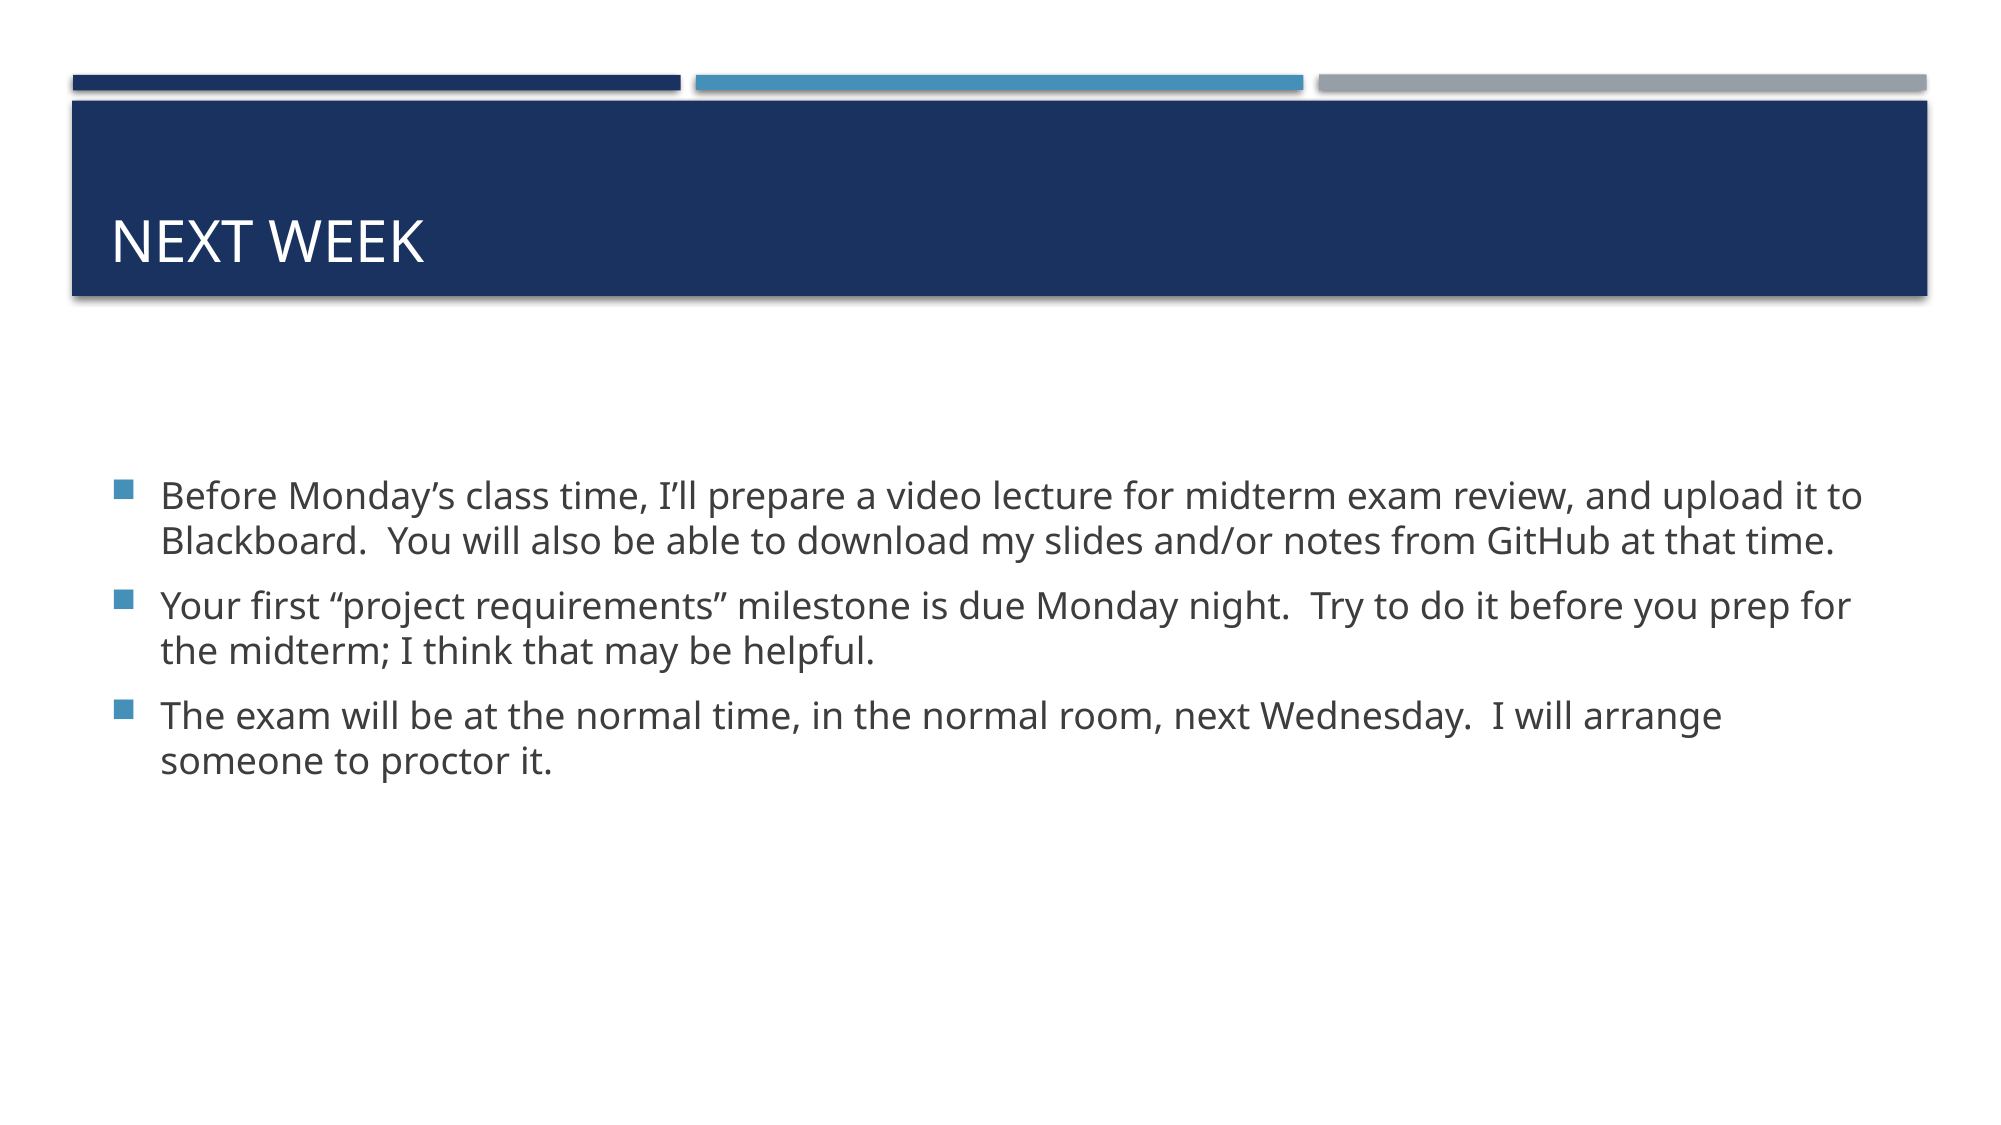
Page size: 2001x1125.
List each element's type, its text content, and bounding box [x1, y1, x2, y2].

list Before Monday’s class time, I’ll prepare a video lecture for midterm exam review, and upload it to Blackboard. You will also be able to download my slides and/or notes from GitHub at that time. Your first “project requirements” milestone is due Monday night. Try to do it before you prep for the midterm; I think that may be helpful. The exam will be at the normal time, in the normal room, next Wednesday. I will arrange someone to proctor it. [95, 357, 1905, 962]
title Next week [95, 115, 1905, 282]
